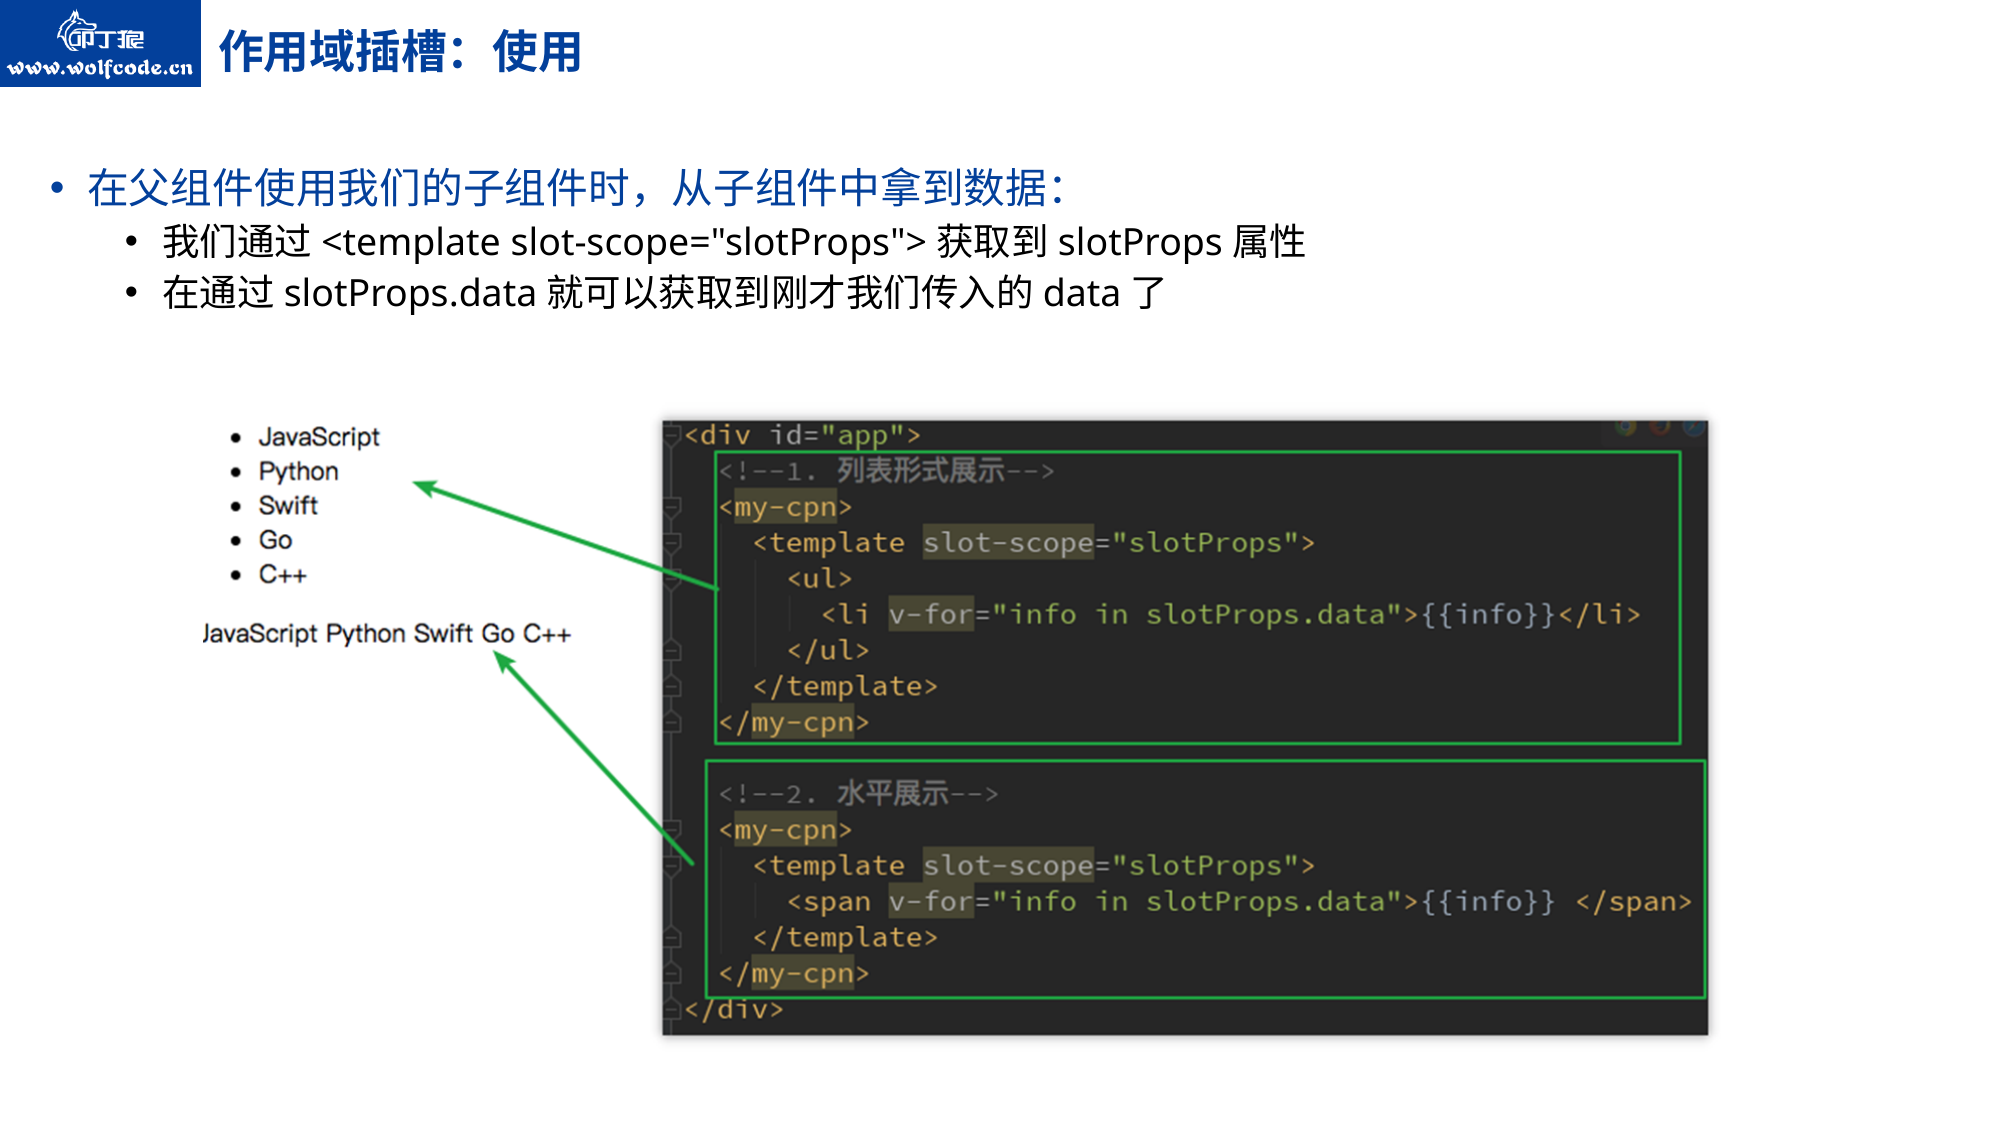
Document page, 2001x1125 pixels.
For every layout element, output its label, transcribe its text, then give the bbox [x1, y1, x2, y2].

list 在父组件使用我们的子组件时，从子组件中拿到数据： 我们通过<template slot-scope="slotProps">获取到slotProps属性 在通过slotProps.data就可以获取到刚才我们传入的data了 [35, 160, 1931, 1054]
title 作用域插槽：使用 [203, 21, 2000, 98]
picture [0, 0, 201, 87]
picture [203, 402, 1730, 1054]
